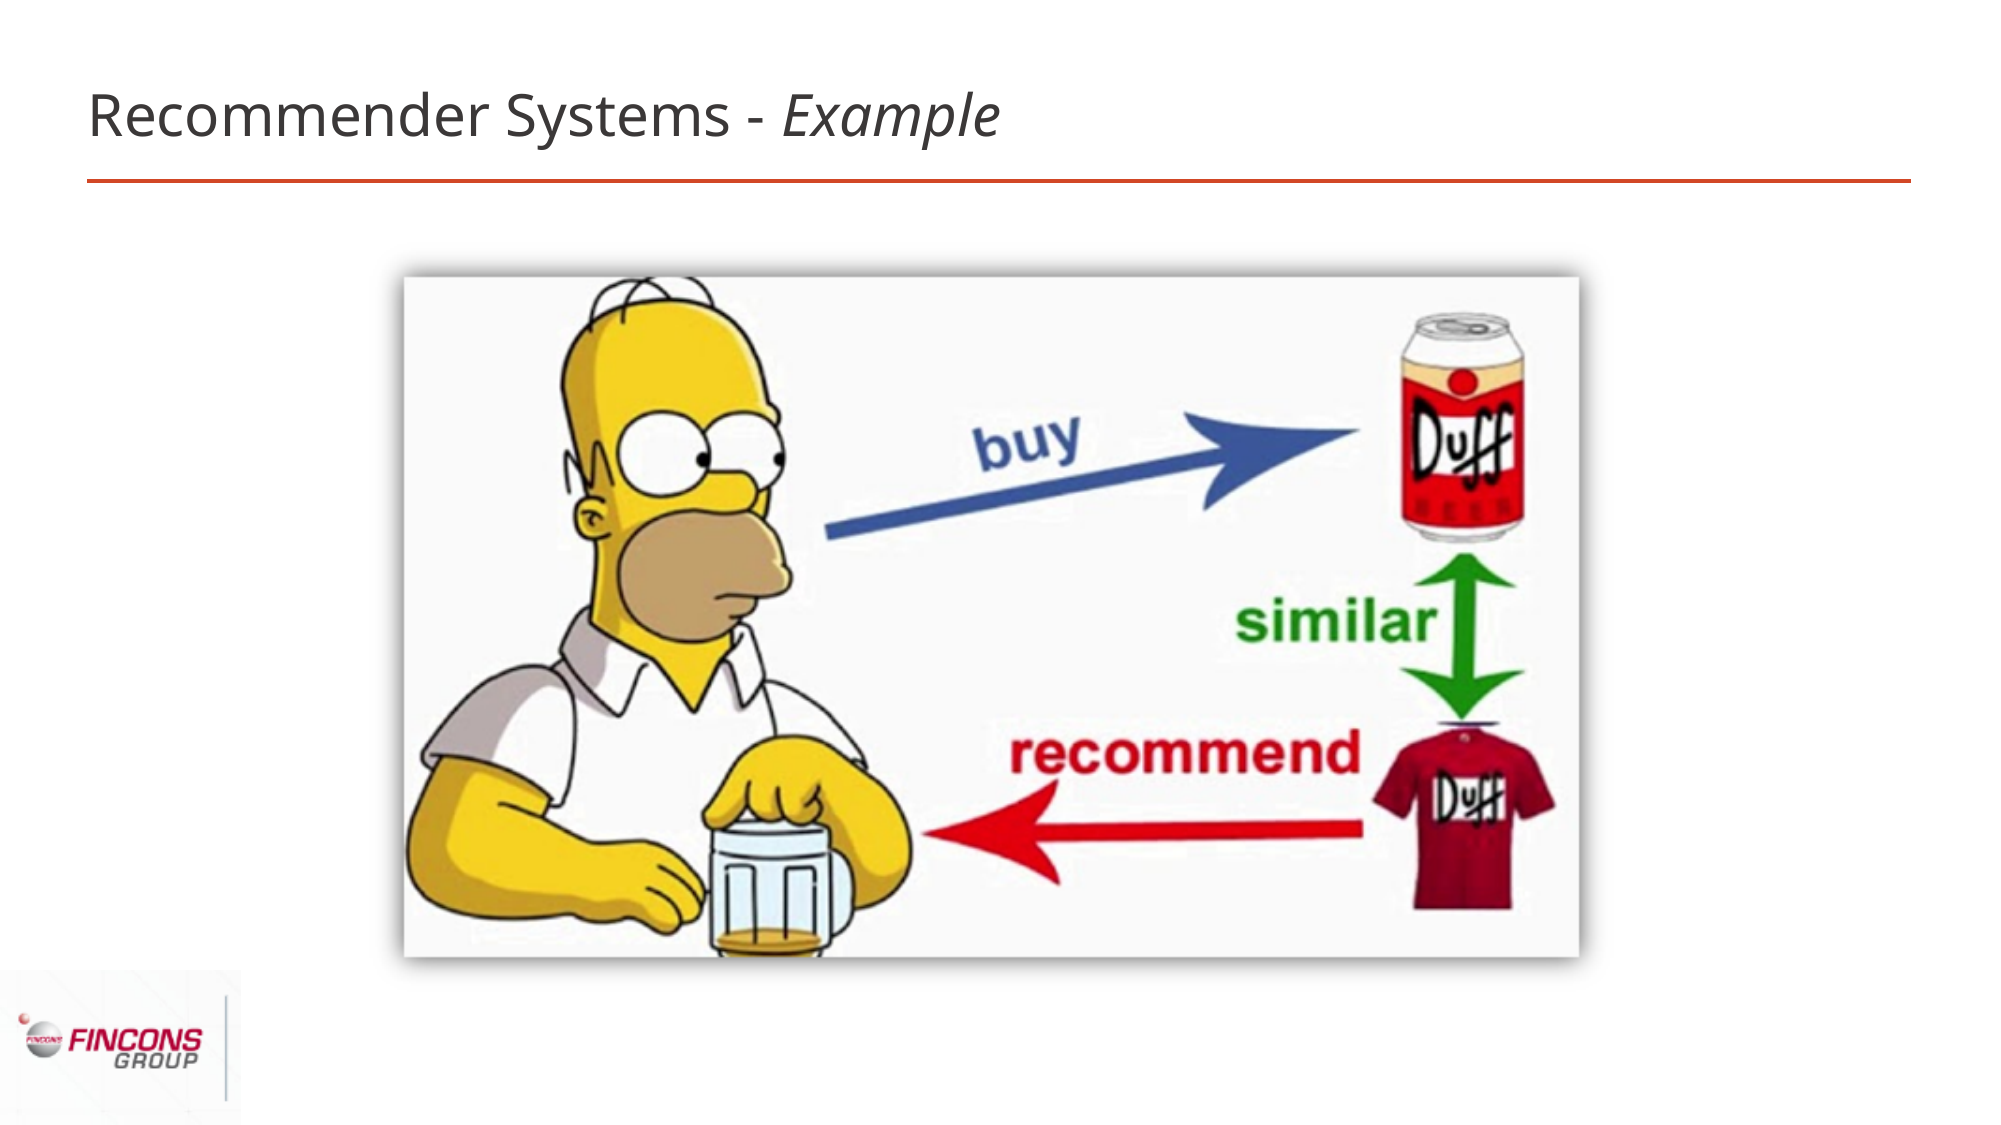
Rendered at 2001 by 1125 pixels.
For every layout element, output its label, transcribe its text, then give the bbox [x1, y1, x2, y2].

title Recommender Systems - Example [72, 70, 1912, 163]
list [367, 240, 1617, 995]
picture [0, 970, 241, 1125]
